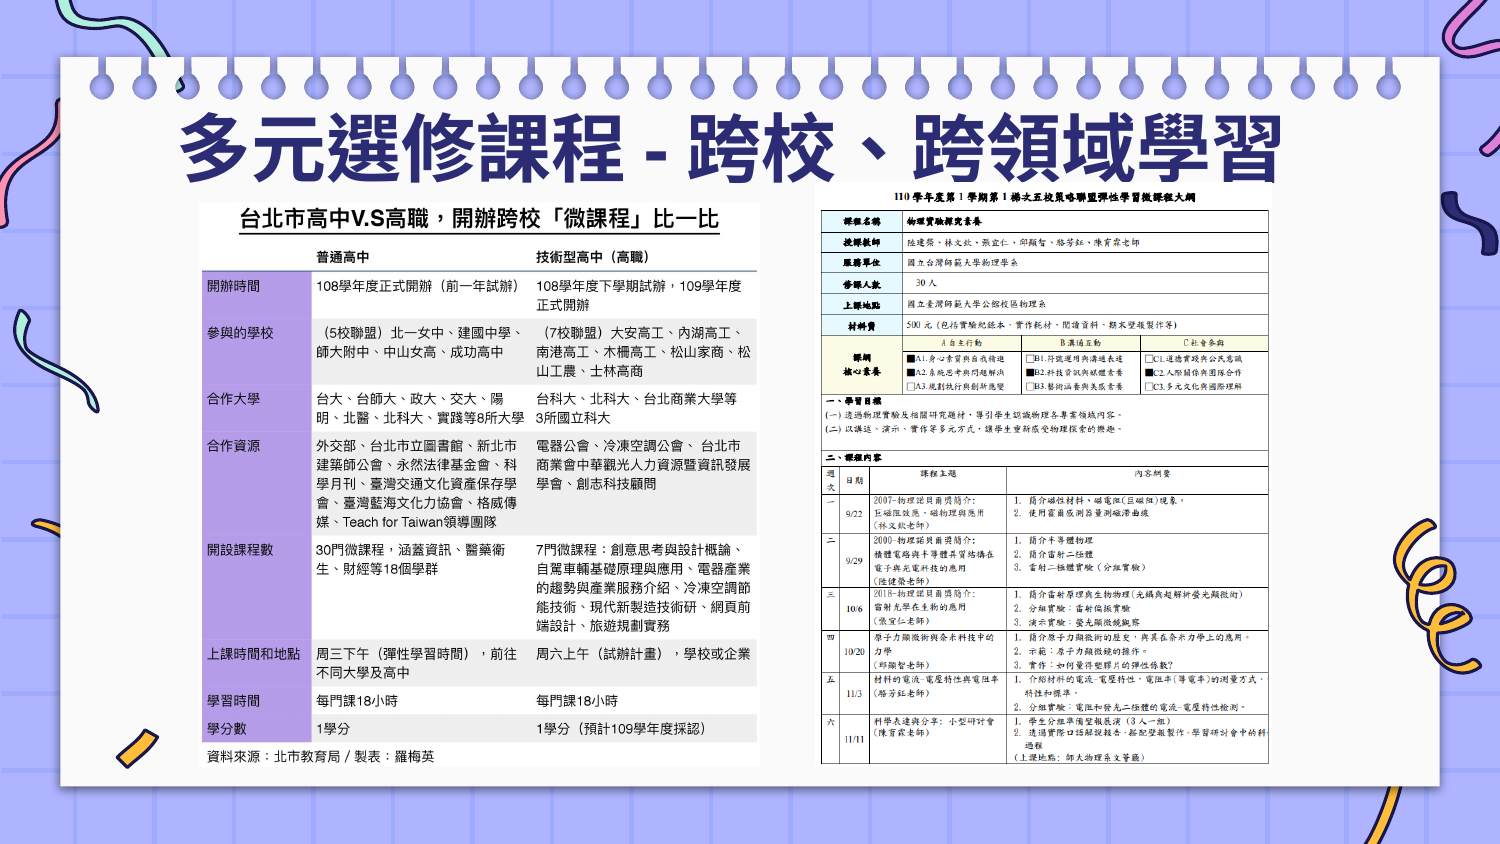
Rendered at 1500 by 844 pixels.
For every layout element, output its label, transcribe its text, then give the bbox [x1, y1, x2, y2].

picture [198, 202, 760, 767]
title 多元選修課程-跨校、跨領域學習 [99, 100, 1364, 193]
picture [815, 182, 1273, 767]
